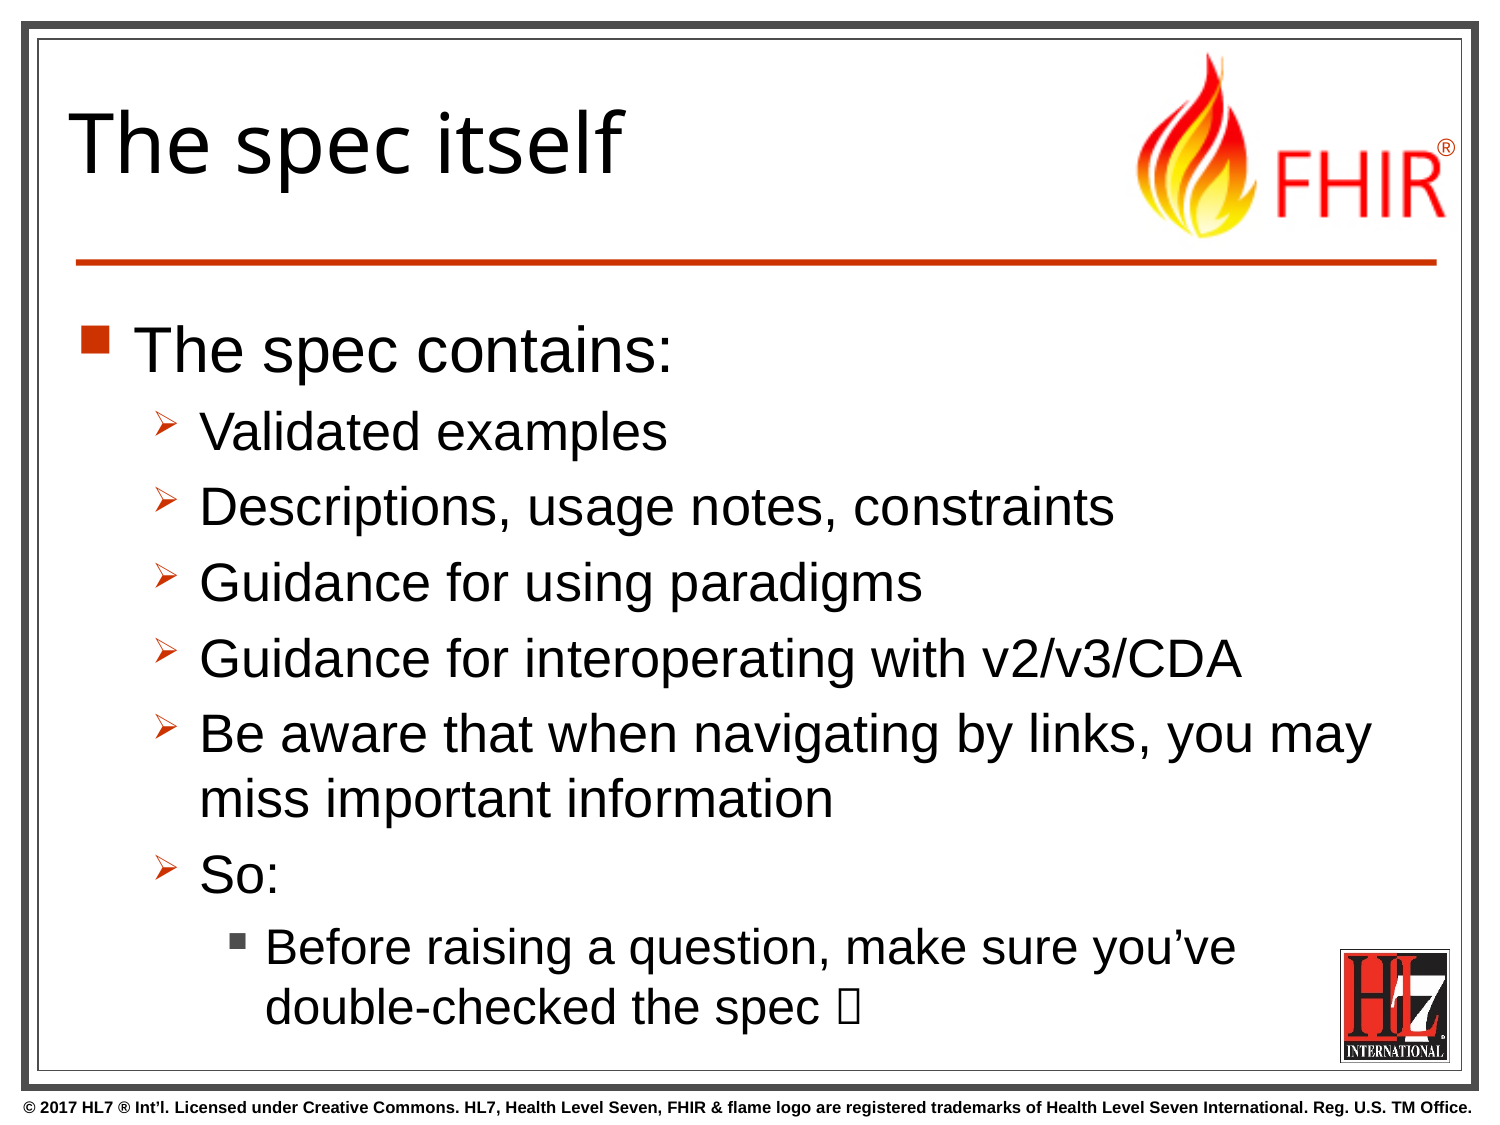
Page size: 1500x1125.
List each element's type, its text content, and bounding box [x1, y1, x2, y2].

list The spec contains: Validated examples Descriptions, usage notes, constraints Guidance for using paradigms Guidance for interoperating with v2/v3/CDA Be aware that when navigating by links, you may miss important information So: Before raising a question, make sure you’ve double-checked the spec  [62, 299, 1438, 1059]
title The spec itself [53, 54, 1128, 244]
picture [1124, 42, 1458, 249]
picture [1340, 949, 1450, 1063]
